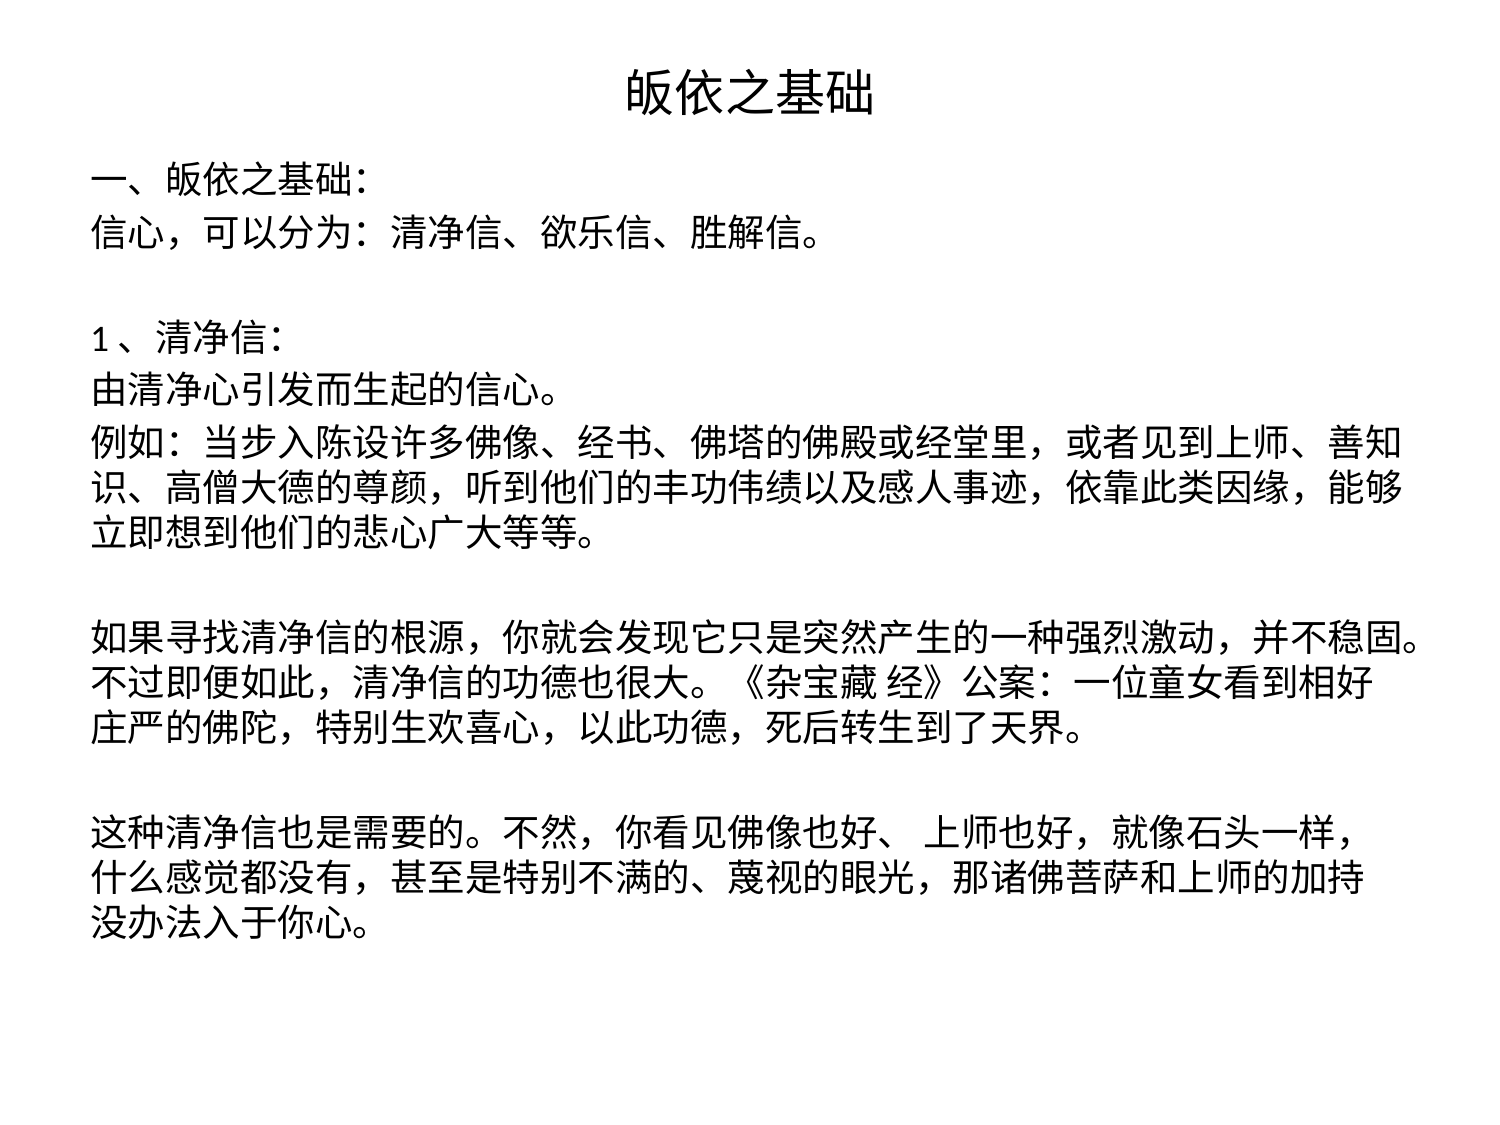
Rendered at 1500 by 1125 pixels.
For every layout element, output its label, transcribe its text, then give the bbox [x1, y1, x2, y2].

list 一、皈依之基础： 信心，可以分为：清净信、欲乐信、胜解信。 1、清净信： 由清净心引发而生起的信心。 例如：当步入陈设许多佛像、经书、佛塔的佛殿或经堂里，或者见到上师、善知识、高僧大德的尊颜，听到他们的丰功伟绩以及感人事迹，依靠此类因缘，能够立即想到他们的悲心广大等等。 如果寻找清净信的根源，你就会发现它只是突然产生的一种强烈激动，并不稳固。不过即便如此，清净信的功德也很大。《杂宝藏 经》公案：一位童女看到相好庄严的佛陀，特别生欢喜心，以此功德，死后转生到了天界。 这种清净信也是需要的。不然，你看见佛像也好、 上师也好，就像石头一样，什么感觉都没有，甚至是特别不满的、蔑视的眼光，那诸佛菩萨和上师的加持 没办法入于你心。 [75, 149, 1425, 1005]
title 皈依之基础 [75, 45, 1425, 138]
